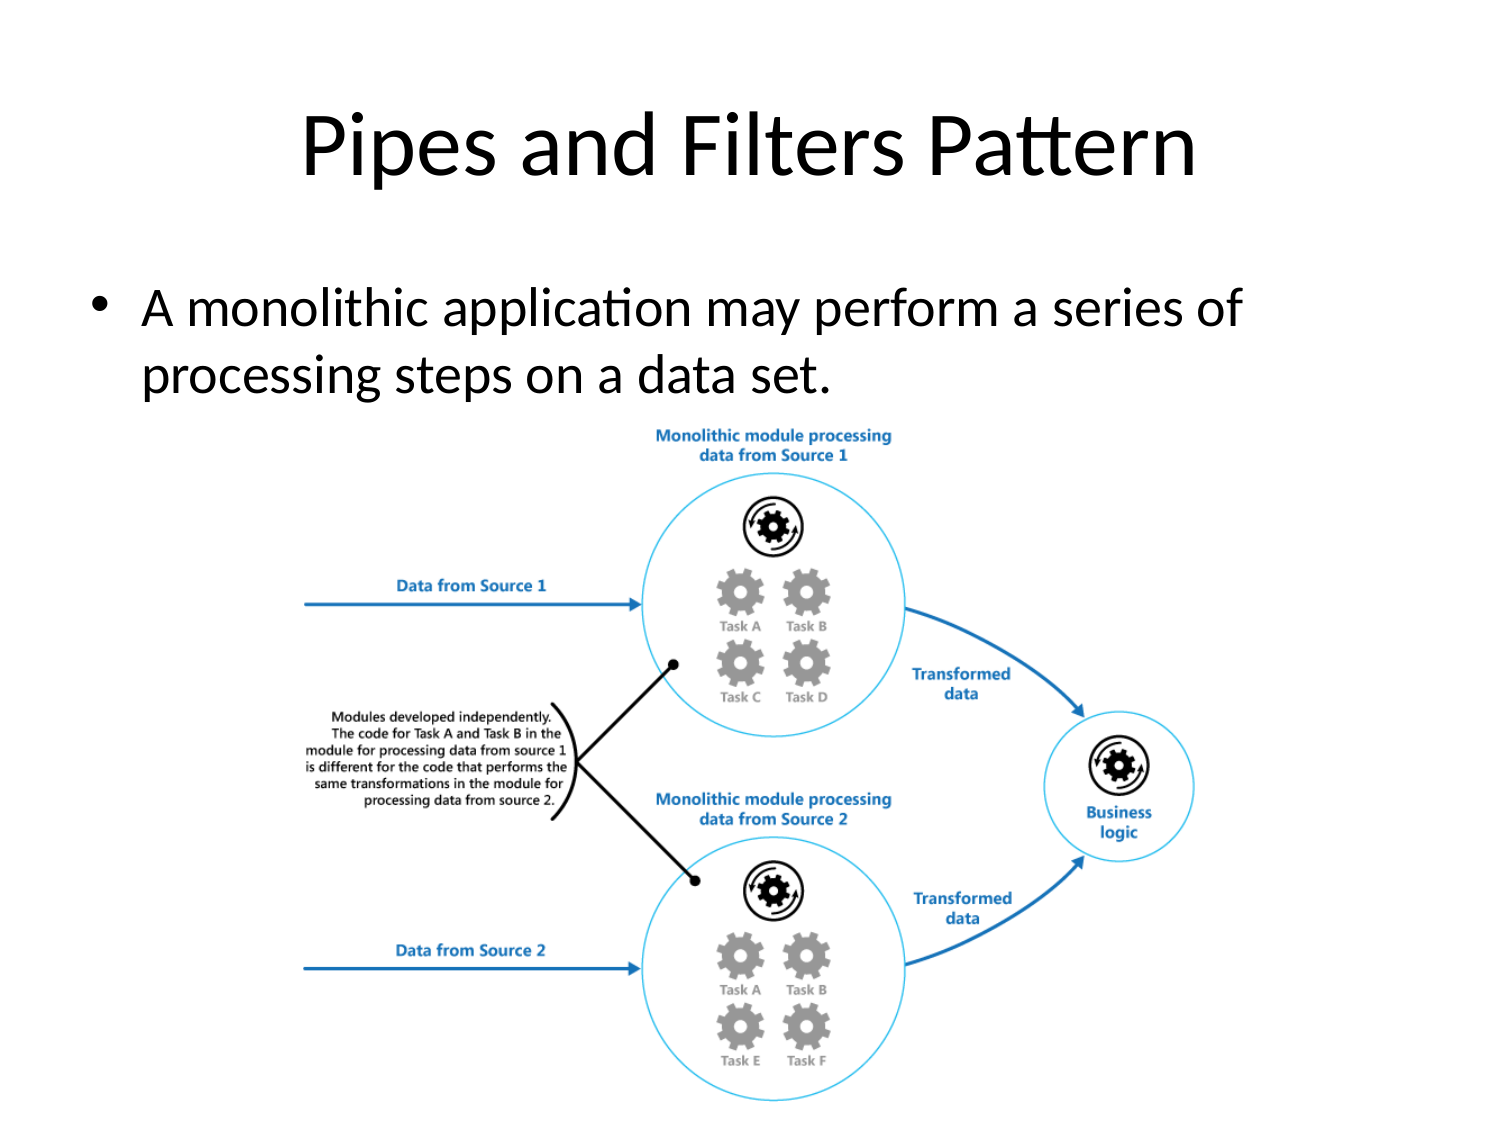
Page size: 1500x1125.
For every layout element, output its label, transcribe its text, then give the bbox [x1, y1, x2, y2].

list A monolithic application may perform a series of processing steps on a data set. [75, 262, 1425, 414]
title Pipes and Filters Pattern [75, 45, 1425, 233]
picture [302, 426, 1198, 1102]
